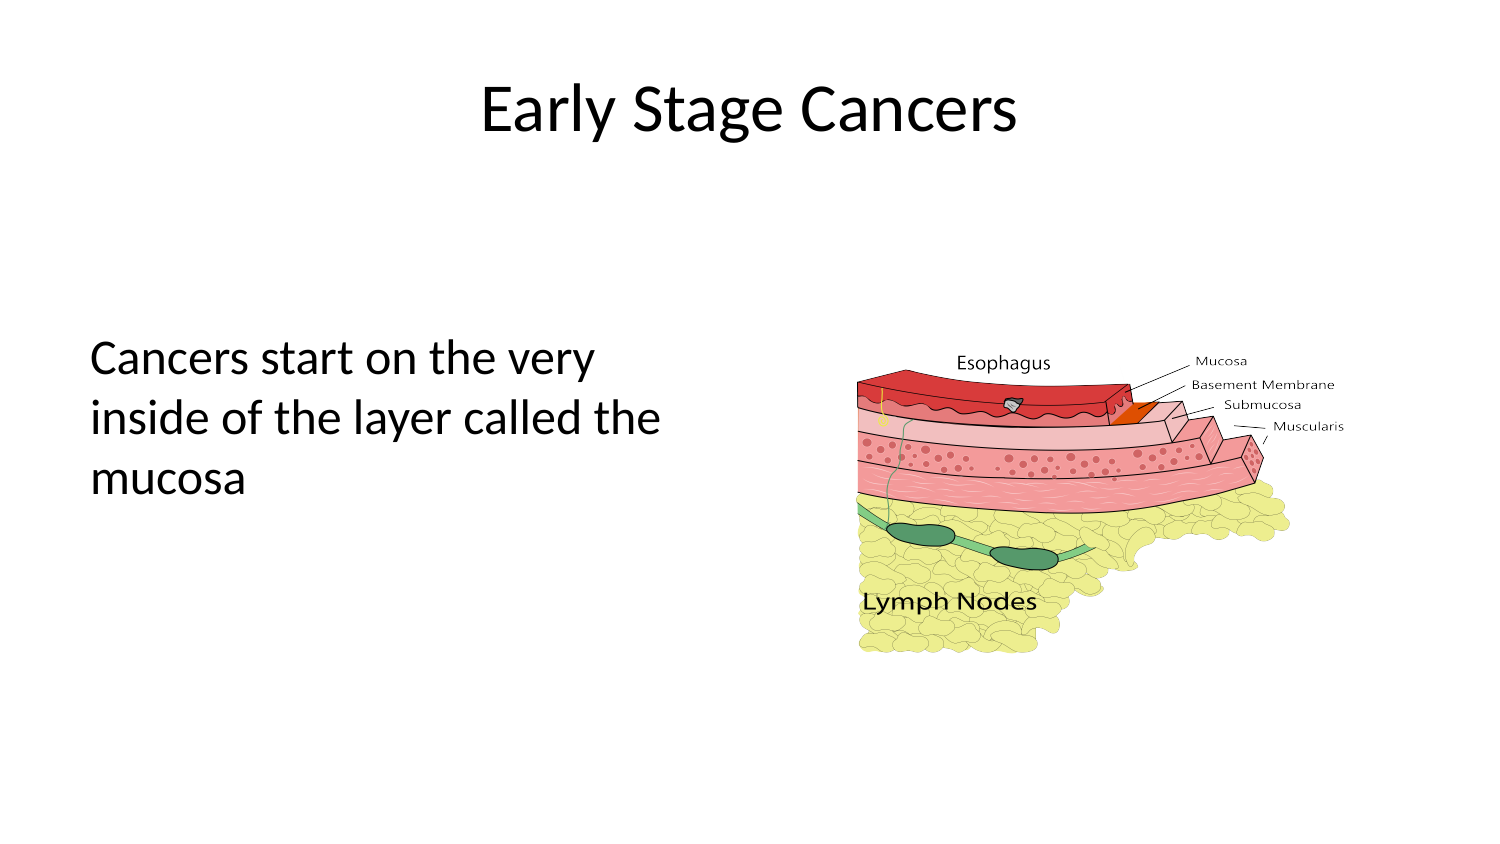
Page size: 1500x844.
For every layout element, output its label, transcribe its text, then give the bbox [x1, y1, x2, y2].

picture [762, 287, 1426, 661]
title Early Stage Cancers [75, 33, 1425, 175]
list Cancers start on the very inside of the layer called the mucosa [75, 196, 738, 754]
